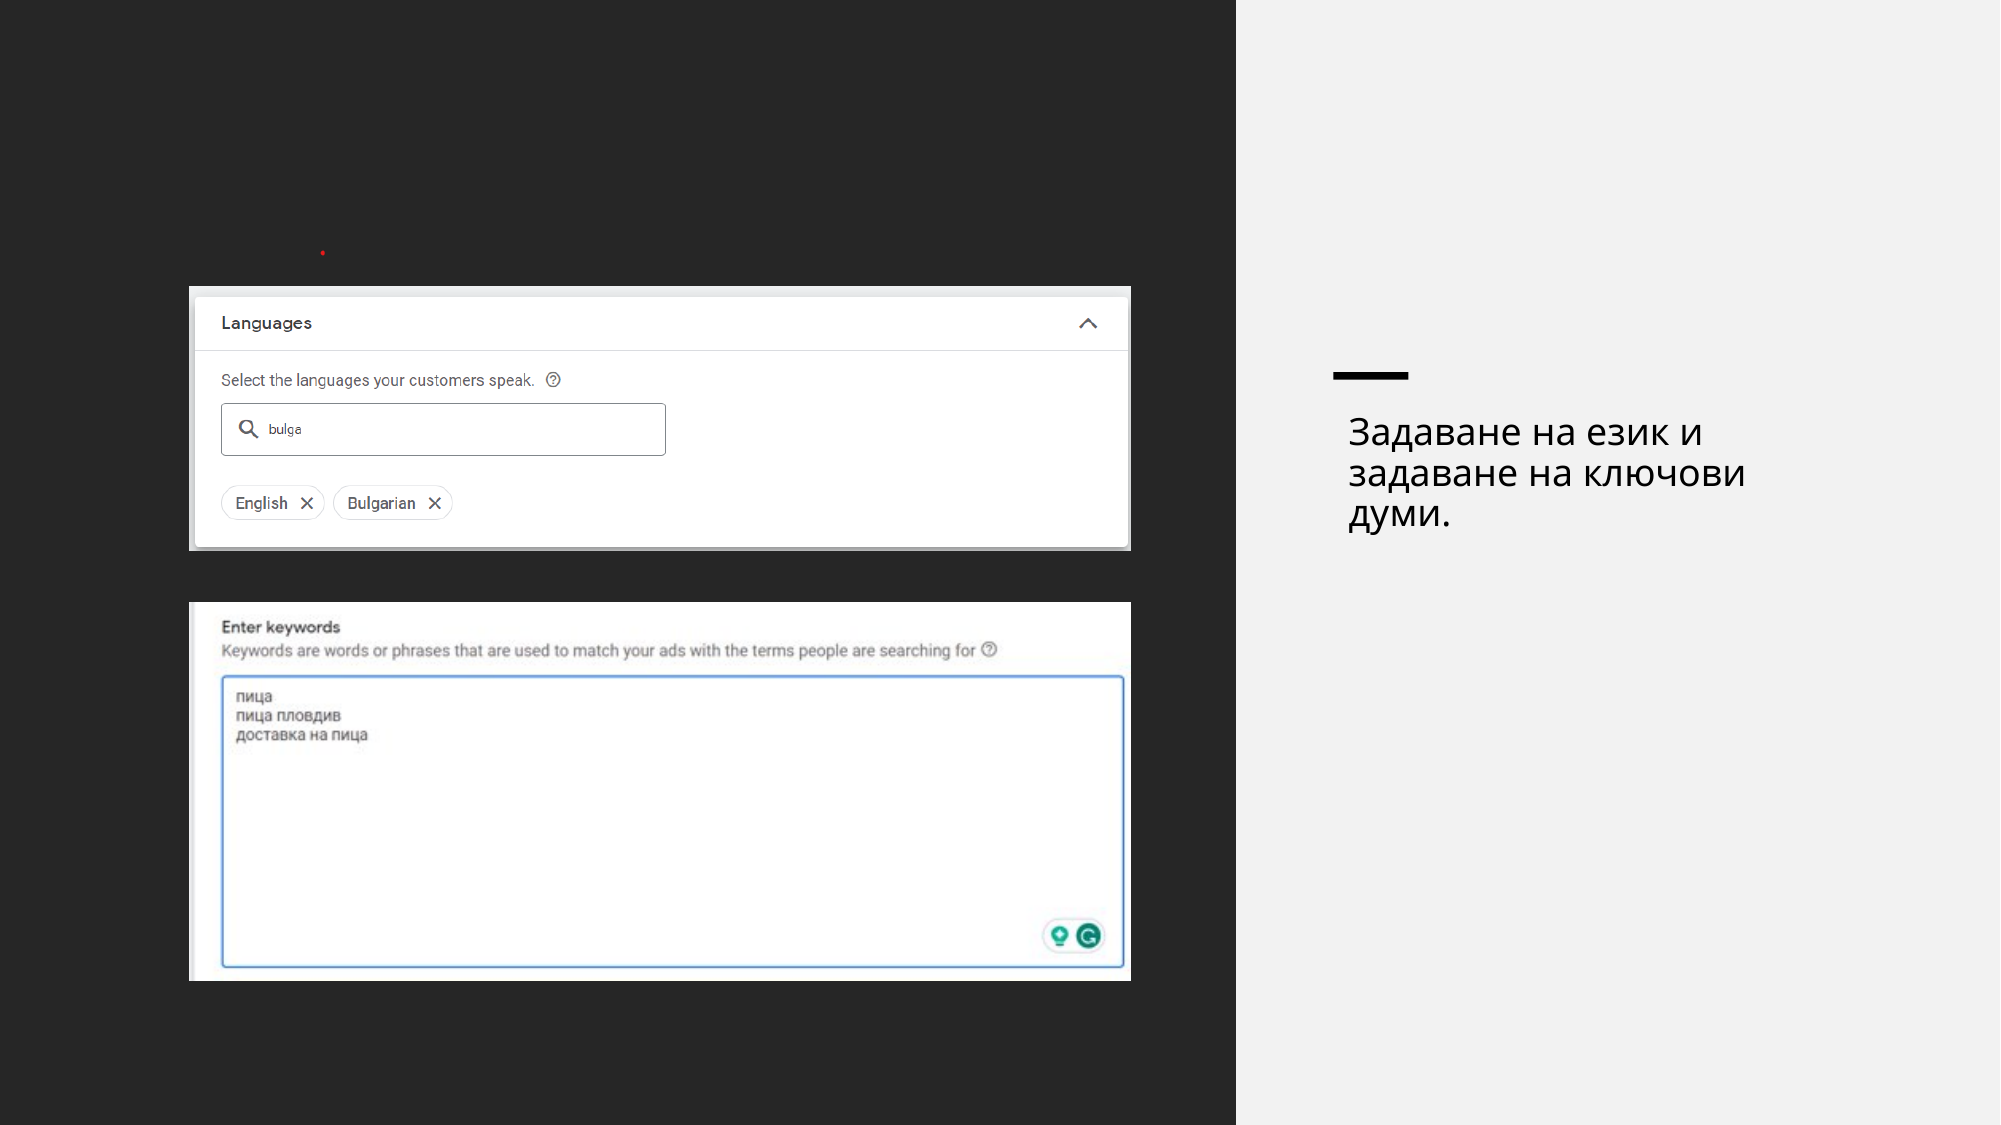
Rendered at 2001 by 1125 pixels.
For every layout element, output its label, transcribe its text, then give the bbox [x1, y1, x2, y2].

text_box Задаване на език и задаване на ключови думи. [1333, 405, 1812, 1020]
picture [189, 602, 1131, 981]
text_box [1332, 371, 1409, 381]
text_box [1235, 0, 2000, 1125]
text_box [0, 0, 1235, 1125]
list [189, 249, 1130, 551]
